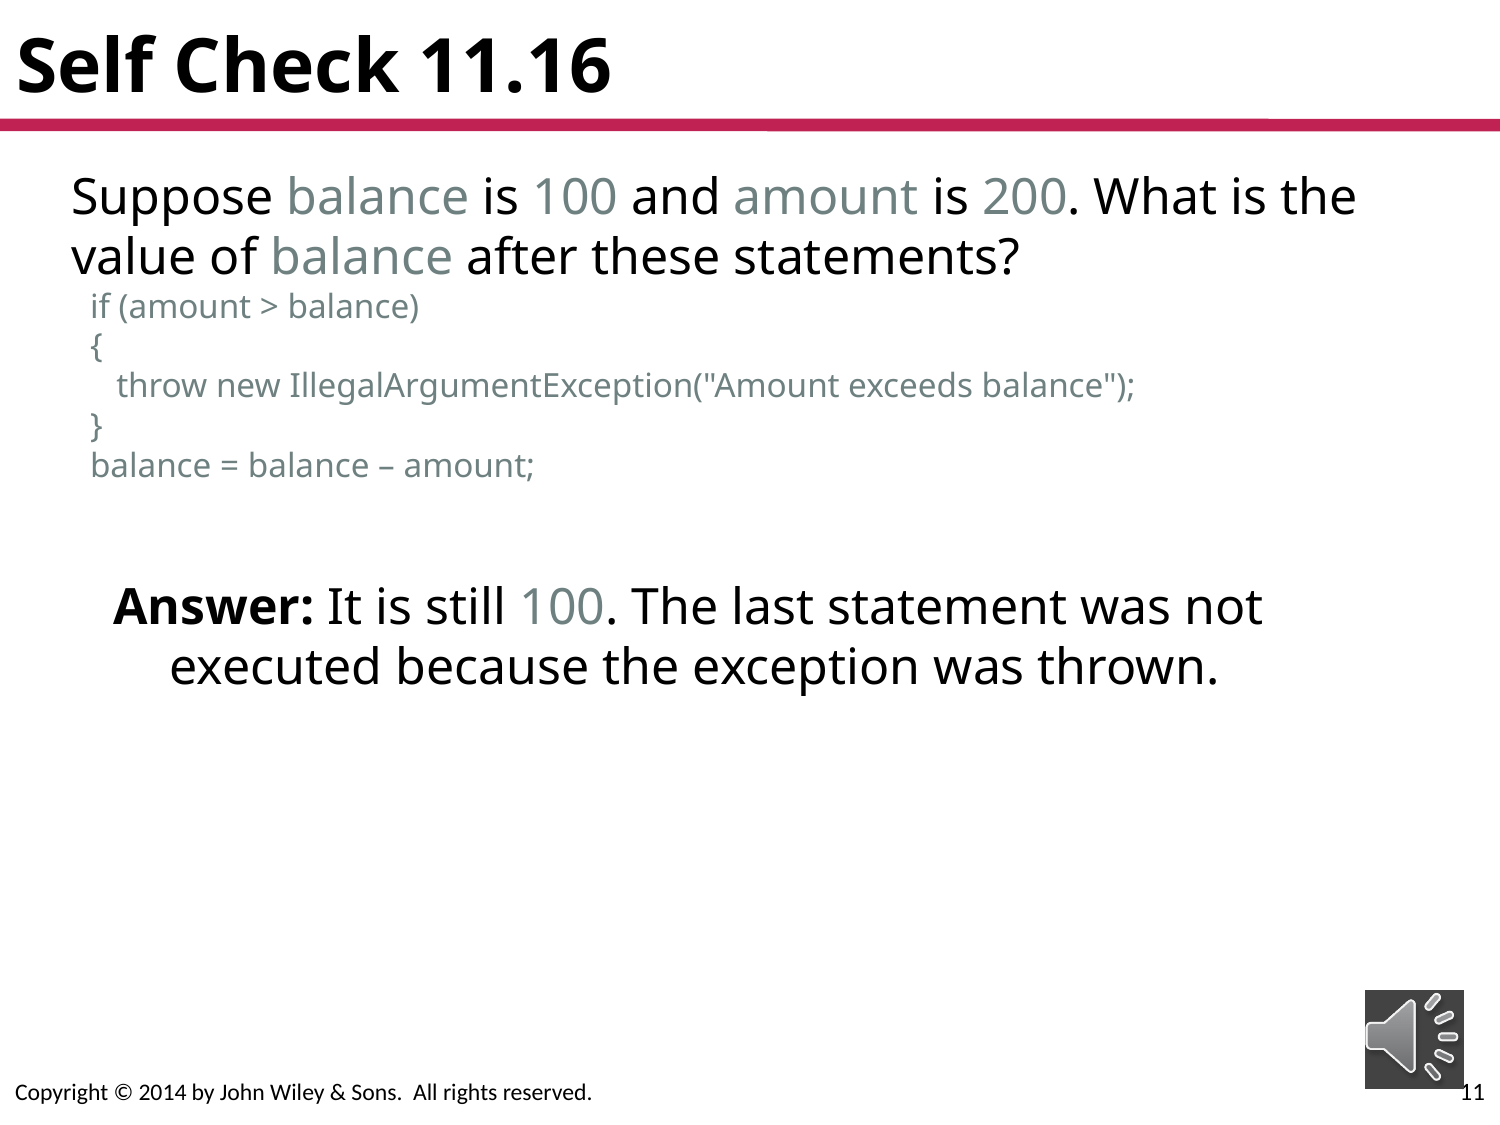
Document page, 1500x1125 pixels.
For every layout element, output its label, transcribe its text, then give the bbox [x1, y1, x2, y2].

list Answer: It is still 100. The last statement was not executed because the exception was thrown. [98, 567, 1499, 841]
title Self Check 11.16 [1, 0, 1500, 125]
picture [1364, 989, 1465, 1090]
list Suppose balance is 100 and amount is 200. What is the value of balance after these statements? if (amount > balance) { throw new IllegalArgumentException("Amount exceeds balance"); } balance = balance – amount; [0, 157, 1499, 512]
